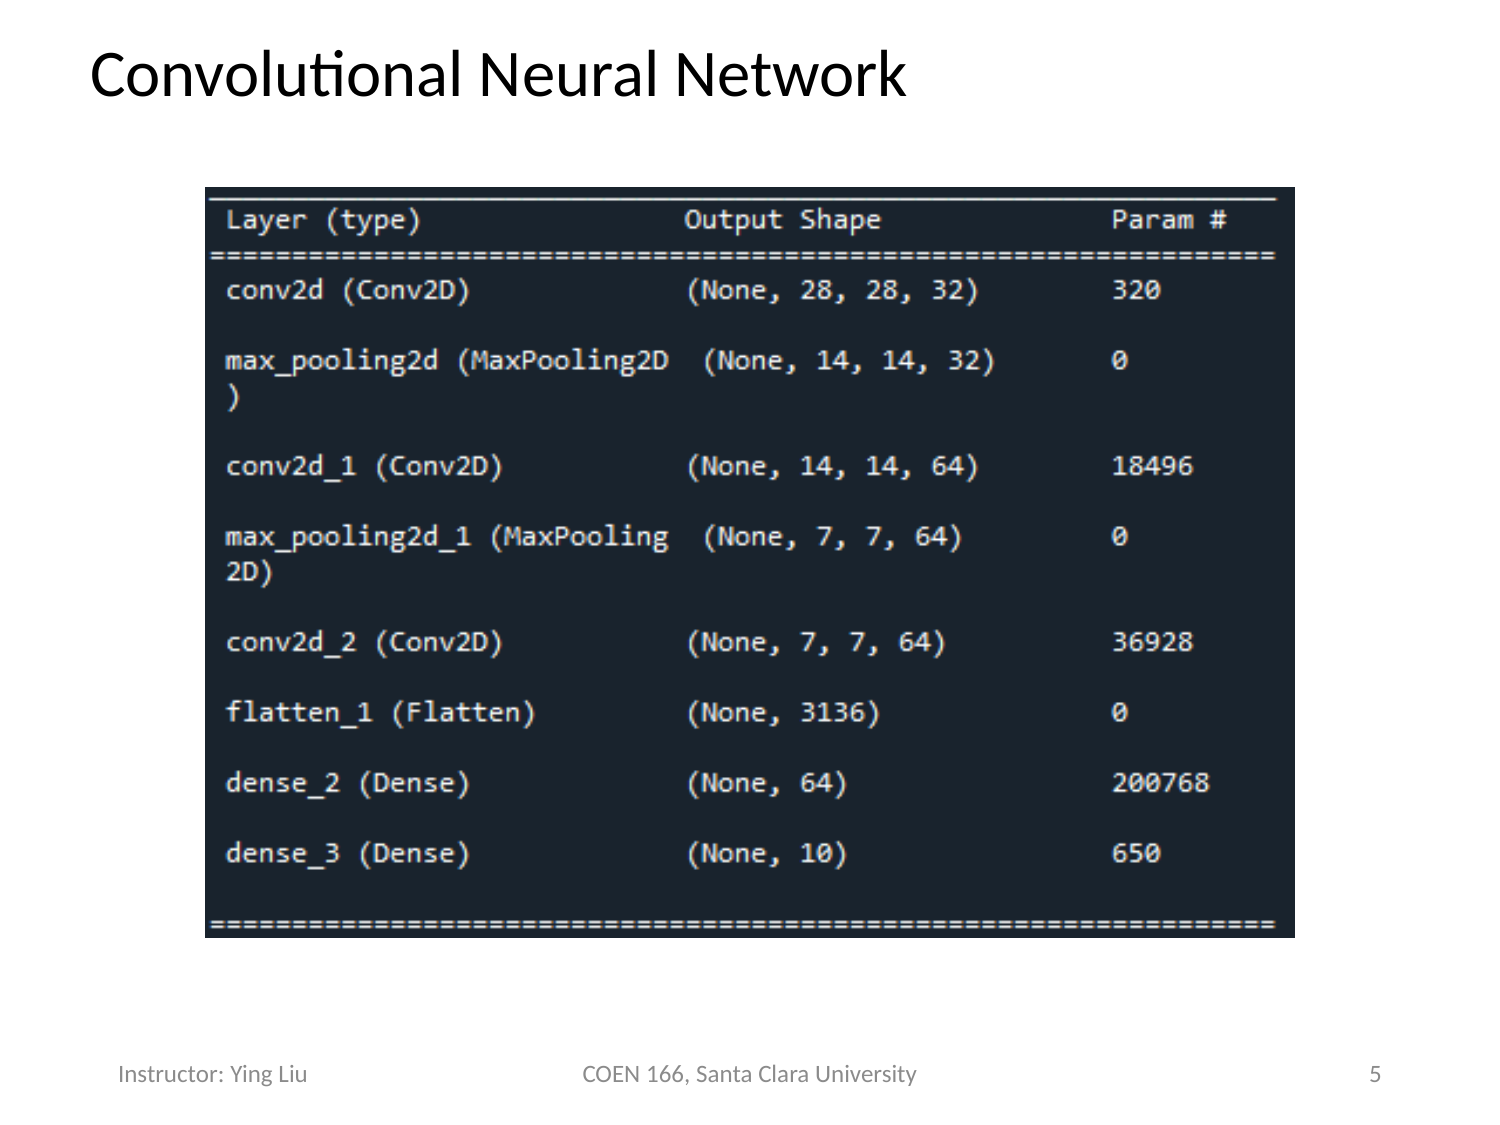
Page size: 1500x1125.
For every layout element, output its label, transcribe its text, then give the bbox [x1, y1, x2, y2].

picture [205, 187, 1295, 938]
title Convolutional Neural Network [75, 0, 1425, 150]
slide_number Instructor: Ying Liu [103, 1042, 441, 1103]
footer COEN 166, Santa Clara University [496, 1042, 1004, 1103]
slide_number 5 [1059, 1042, 1397, 1103]
